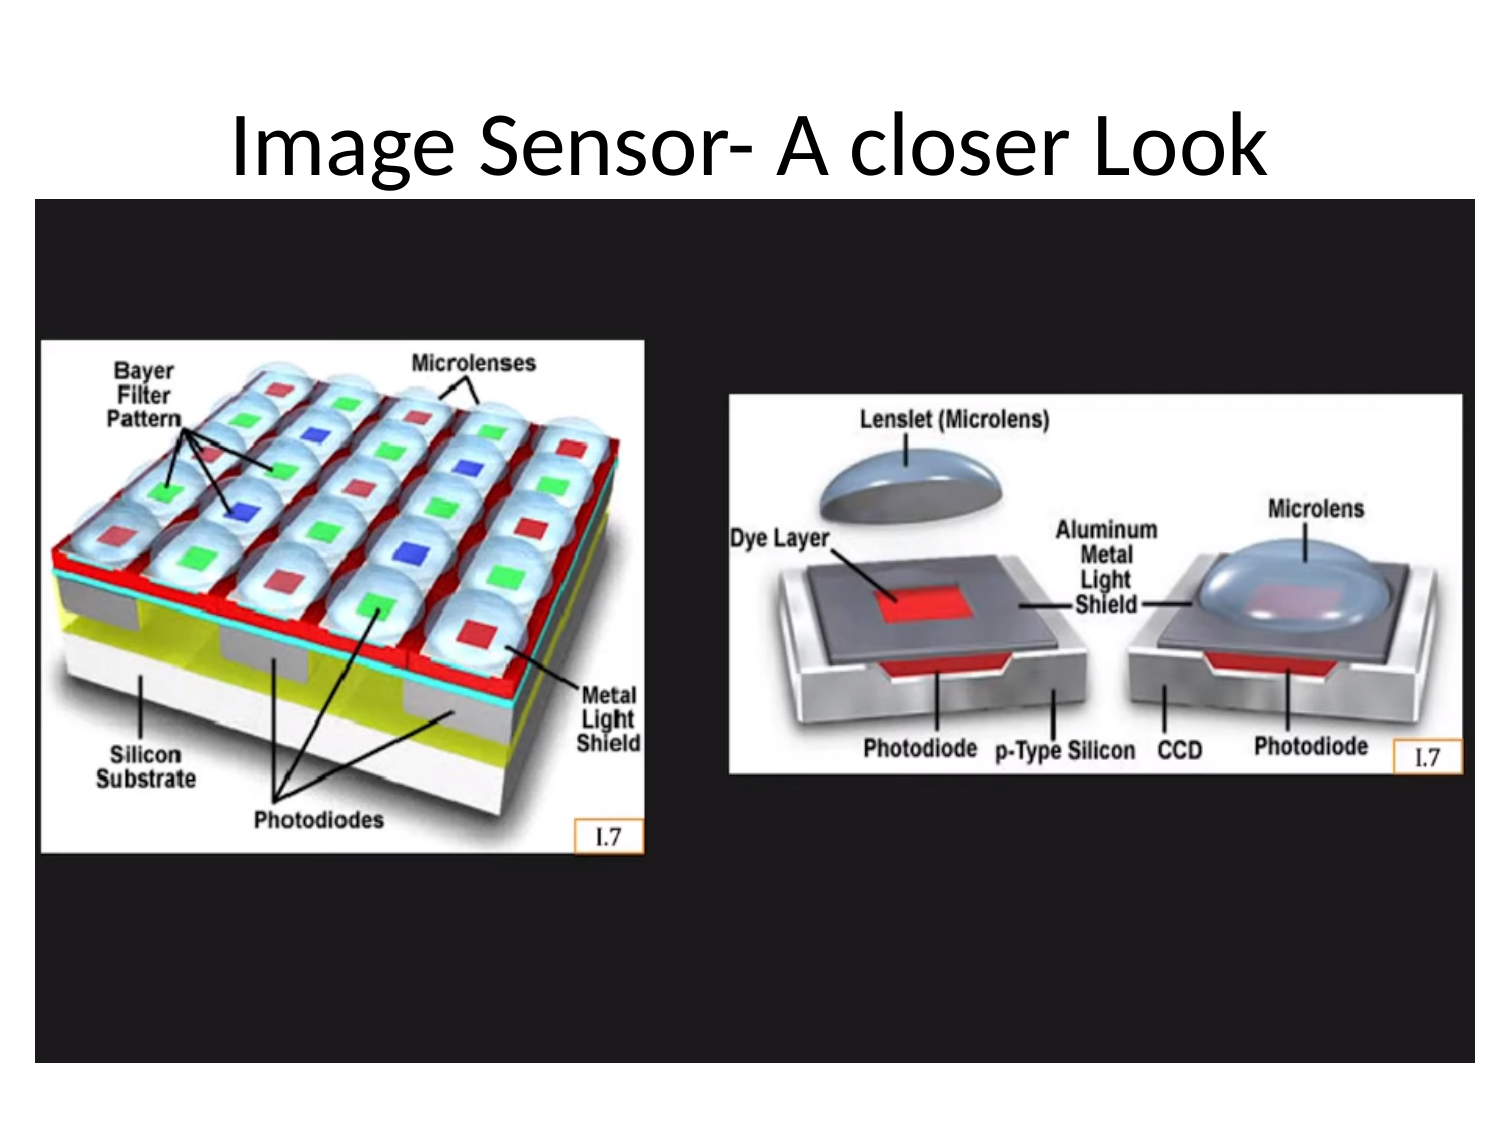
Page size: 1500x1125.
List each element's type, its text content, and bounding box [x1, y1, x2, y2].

picture [35, 198, 1476, 1063]
title Image Sensor- A closer Look [75, 45, 1425, 197]
